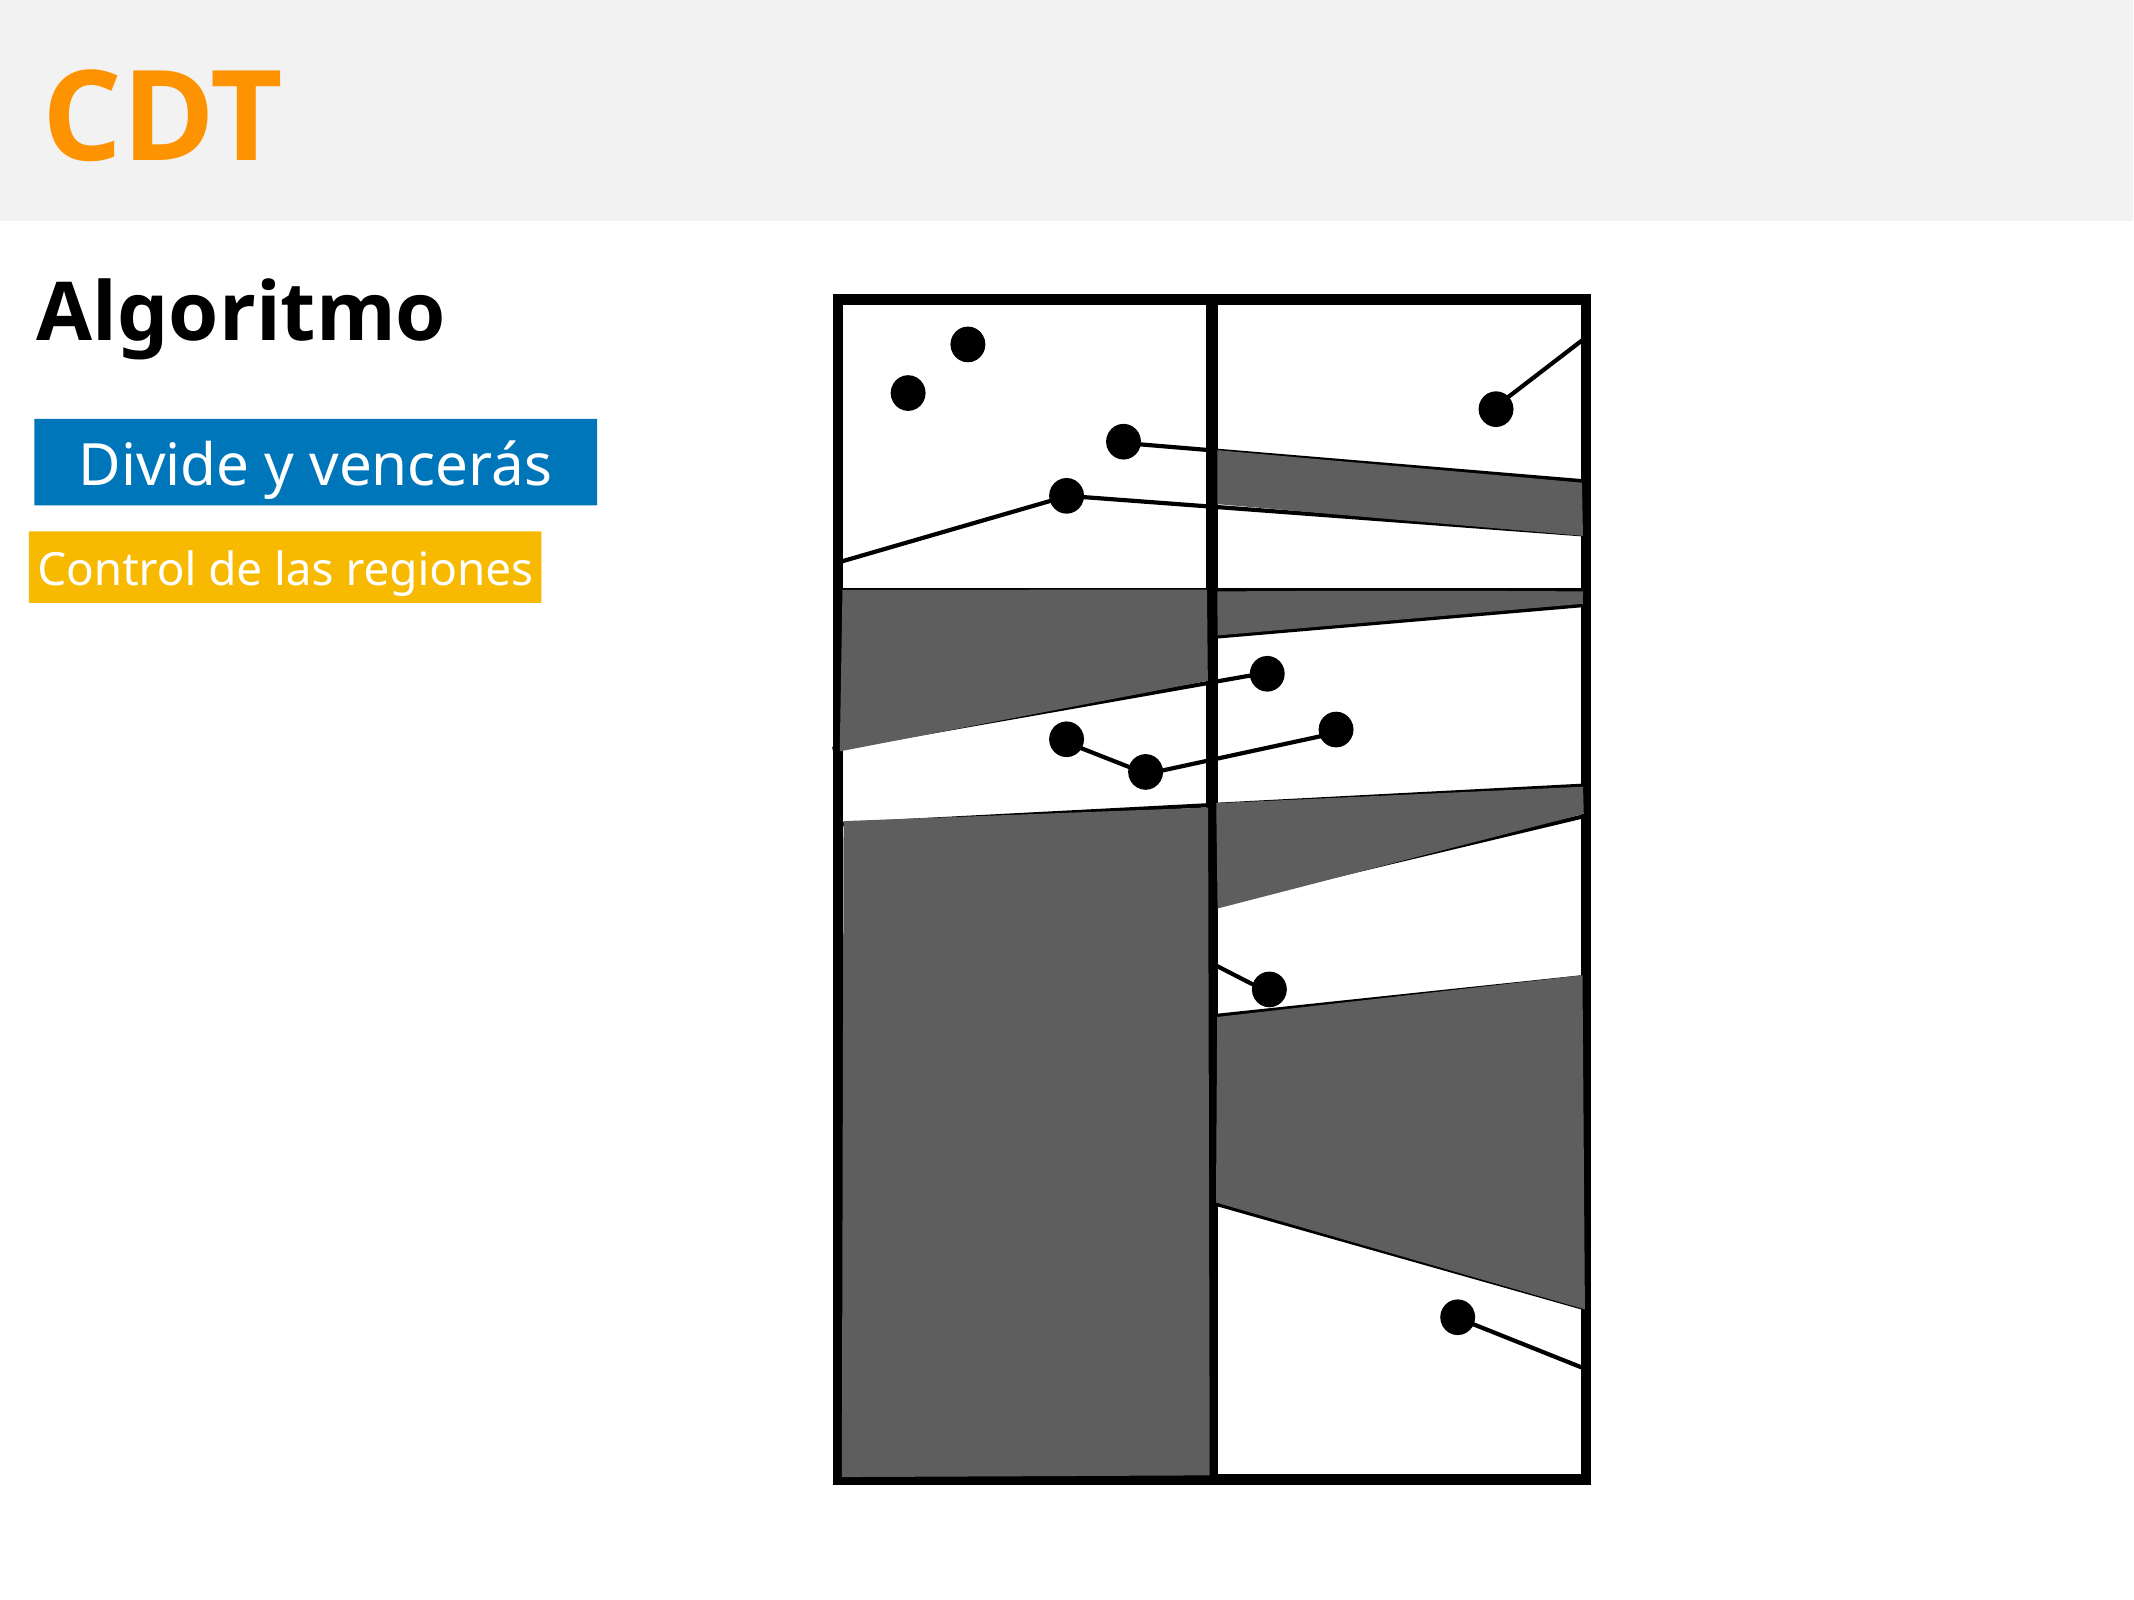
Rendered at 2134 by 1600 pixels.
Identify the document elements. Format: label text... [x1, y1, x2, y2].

text_box [838, 299, 1212, 590]
text_box [1249, 655, 1285, 692]
text_box [1049, 721, 1085, 758]
text_box [1318, 711, 1354, 748]
text_box [1216, 786, 1584, 909]
text_box [839, 589, 1208, 752]
text_box [1212, 299, 1586, 482]
text_box [1251, 971, 1287, 1008]
text_box [1217, 590, 1584, 636]
text_box [890, 375, 926, 411]
text_box [1212, 451, 1586, 1480]
text_box [1216, 975, 1585, 1310]
text_box [0, 0, 2134, 221]
text_box [1217, 450, 1583, 536]
text_box Control de las regiones [28, 531, 542, 603]
text_box [1106, 423, 1142, 460]
text_box Algoritmo [28, 251, 455, 366]
title CDT [33, 24, 1779, 195]
text_box Divide y vencerás [34, 418, 598, 506]
text_box [841, 807, 1210, 1478]
text_box [1128, 754, 1164, 790]
text_box [950, 326, 986, 363]
text_box [838, 591, 1212, 905]
text_box [1049, 477, 1085, 514]
text_box [838, 825, 1212, 1480]
